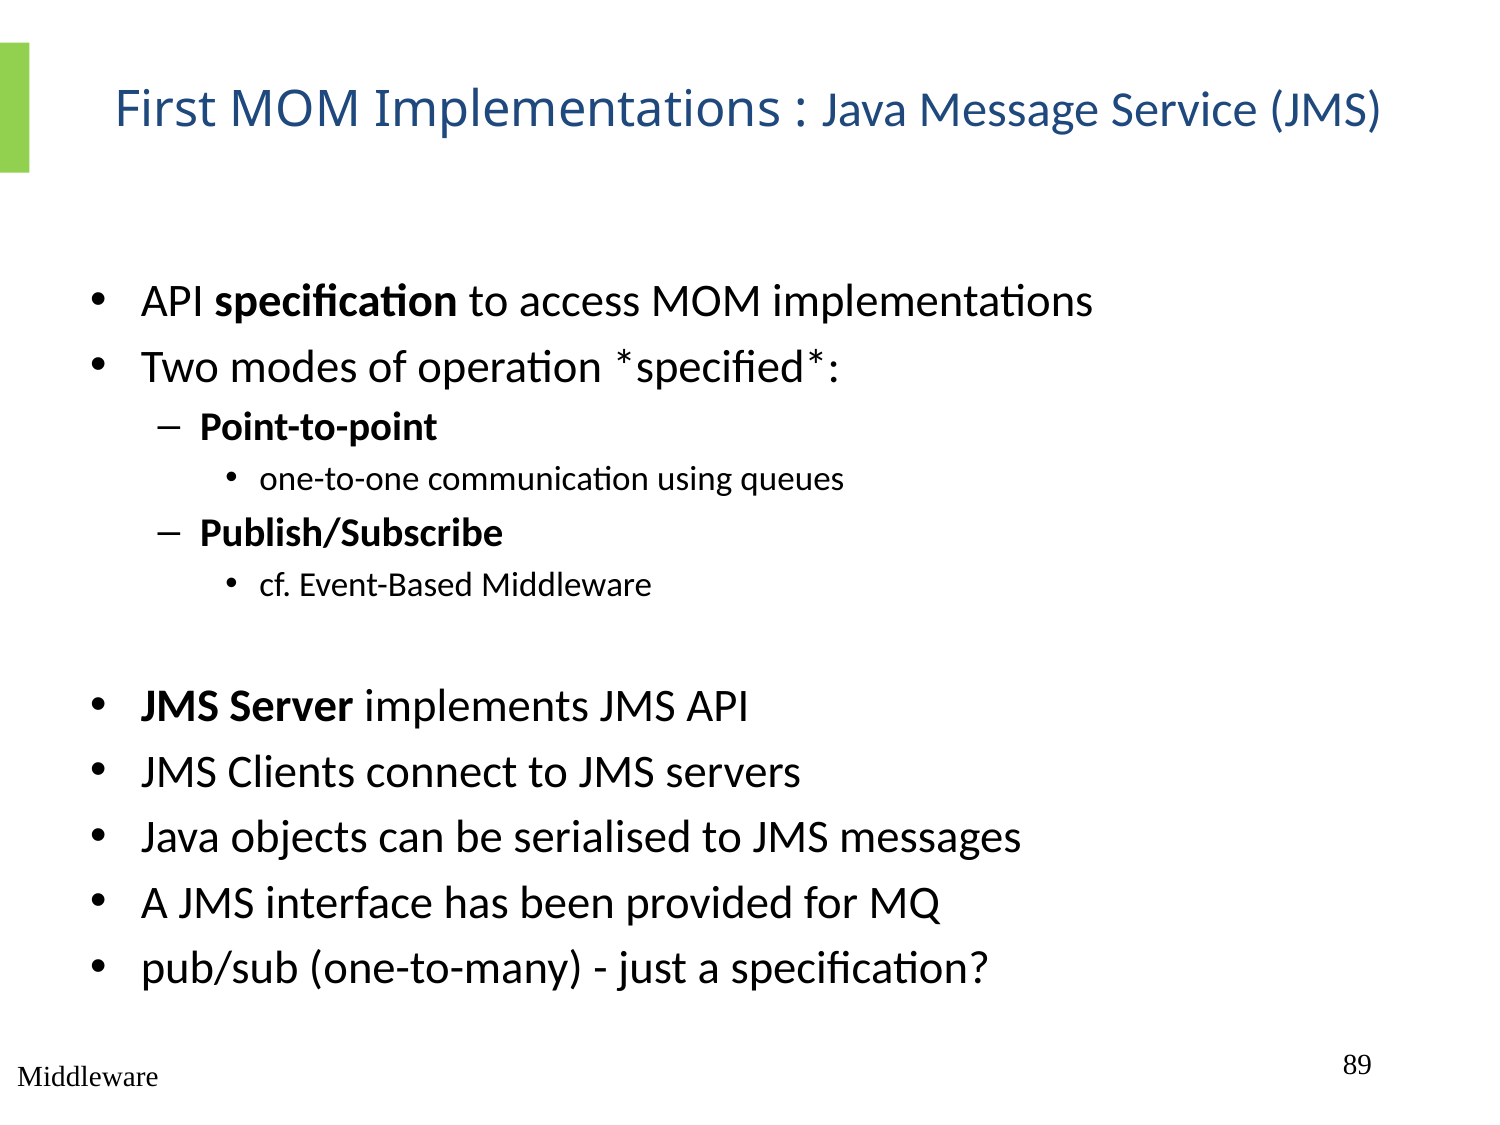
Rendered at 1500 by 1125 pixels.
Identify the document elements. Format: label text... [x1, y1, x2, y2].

slide_number 89 [1074, 1025, 1388, 1100]
title First MOM Implementations : Java Message Service (JMS) [53, 42, 1445, 171]
footer Middleware [0, 1054, 176, 1095]
list API specification to access MOM implementations Two modes of operation *specified*: Point-to-point one-to-one communication using queues Publish/Subscribe cf. Event-Based Middleware JMS Server implements JMS API JMS Clients connect to JMS servers Java objects can be serialised to JMS messages A JMS interface has been provided for MQ pub/sub (one-to-many) - just a specification? [75, 262, 1425, 1005]
